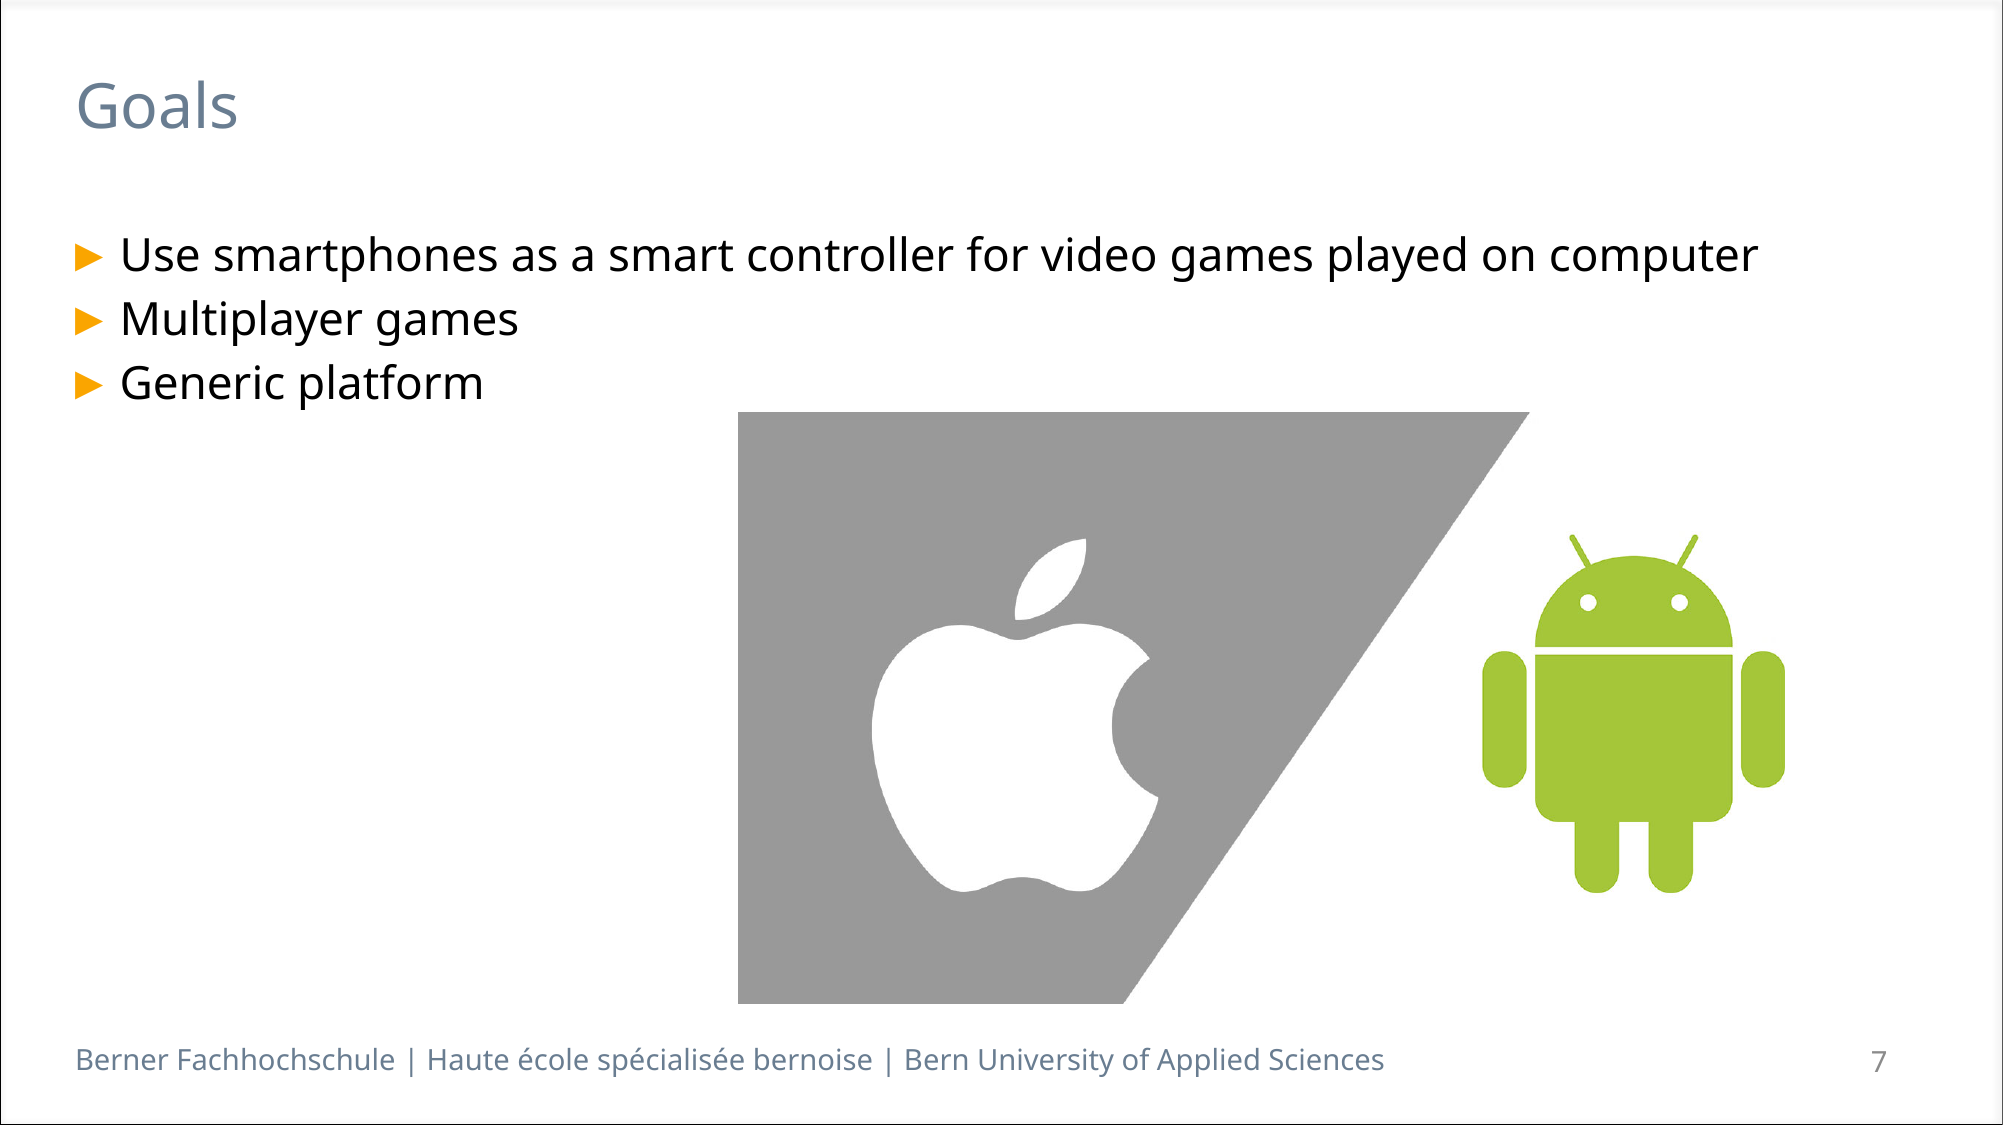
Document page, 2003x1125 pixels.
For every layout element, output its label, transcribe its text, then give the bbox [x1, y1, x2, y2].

title Goals [75, 59, 1921, 148]
list Use smartphones as a smart controller for video games played on computer Multiplayer games Generic platform [75, 218, 1921, 1004]
slide_number 7 [1435, 1033, 1903, 1094]
picture [738, 412, 1921, 1005]
